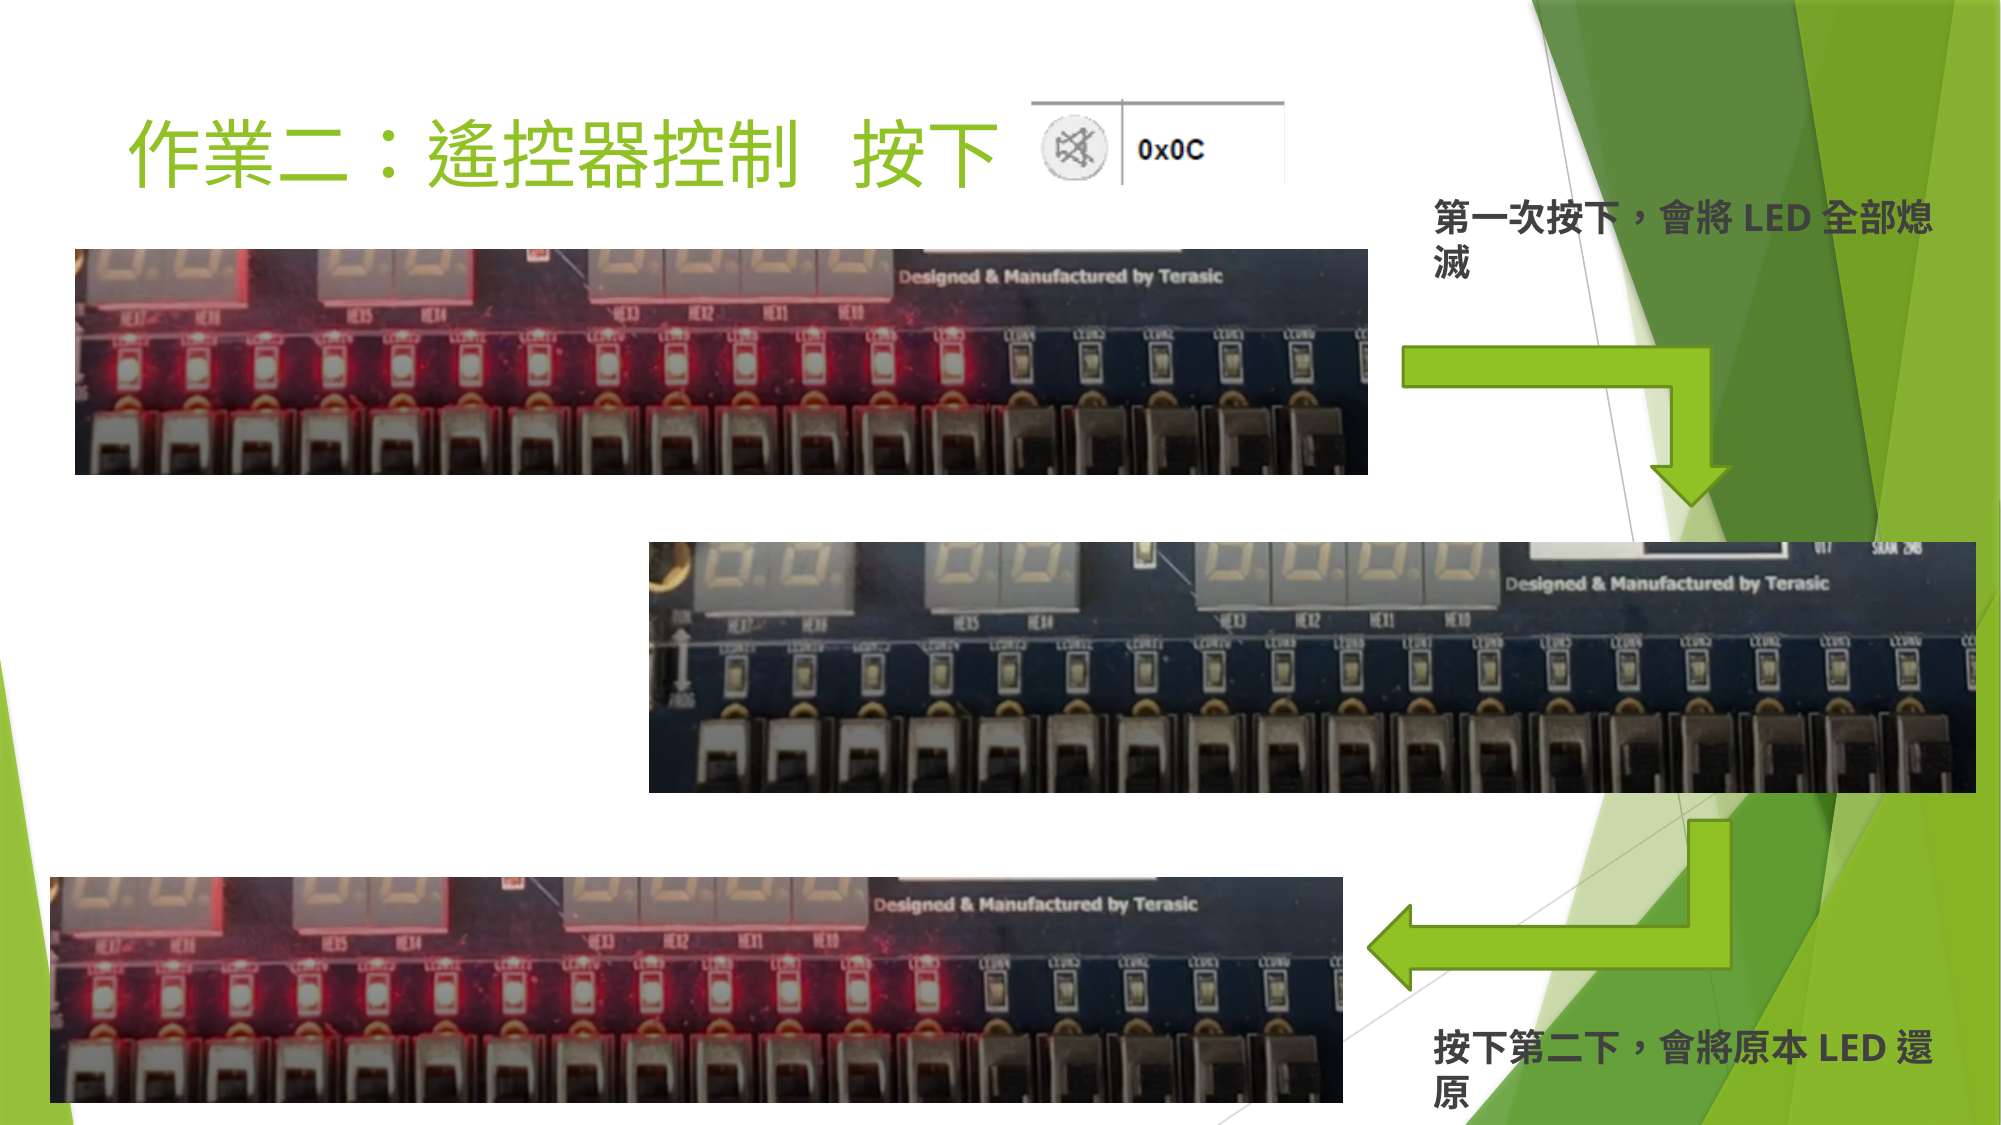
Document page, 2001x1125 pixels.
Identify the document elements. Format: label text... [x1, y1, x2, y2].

picture [50, 877, 1344, 1104]
picture [1030, 99, 1285, 185]
title 作業二：遙控器控制 按下 [111, 99, 1522, 317]
text_box [1401, 345, 1733, 508]
text_box 按下第二下，會將原本LED還原 [1418, 1016, 1976, 1125]
picture [648, 541, 1977, 793]
picture [75, 248, 1369, 475]
list 第一次按下，會將LED全部熄滅 [1418, 186, 1976, 313]
text_box [1366, 818, 1733, 992]
